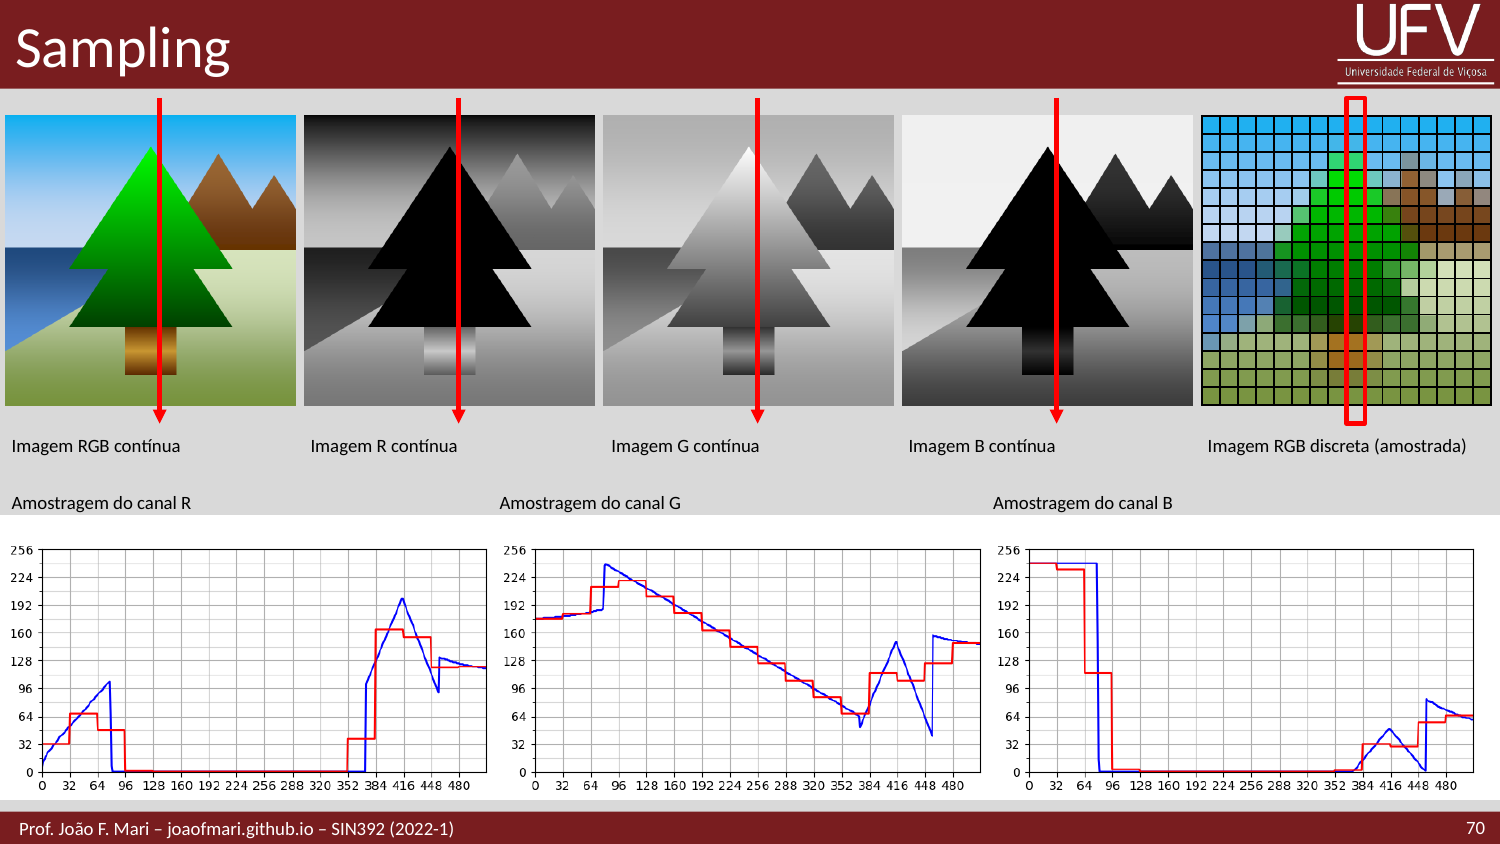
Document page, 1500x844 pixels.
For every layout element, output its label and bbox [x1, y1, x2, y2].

text_box [985, 479, 1294, 515]
text_box [4, 97, 297, 468]
picture [1201, 115, 1492, 406]
list [0, 88, 1500, 515]
text_box [4, 479, 312, 515]
picture [160, 115, 296, 406]
text_box [303, 97, 596, 468]
footer [0, 812, 1034, 844]
list [0, 801, 1500, 812]
text_box [1200, 406, 1493, 468]
picture [0, 515, 1500, 801]
text_box [603, 97, 897, 468]
text_box [901, 97, 1194, 468]
picture [5, 115, 159, 406]
slide_number [1328, 811, 1500, 844]
title [0, 0, 1500, 88]
text_box [492, 479, 800, 515]
text_box [1344, 96, 1367, 115]
